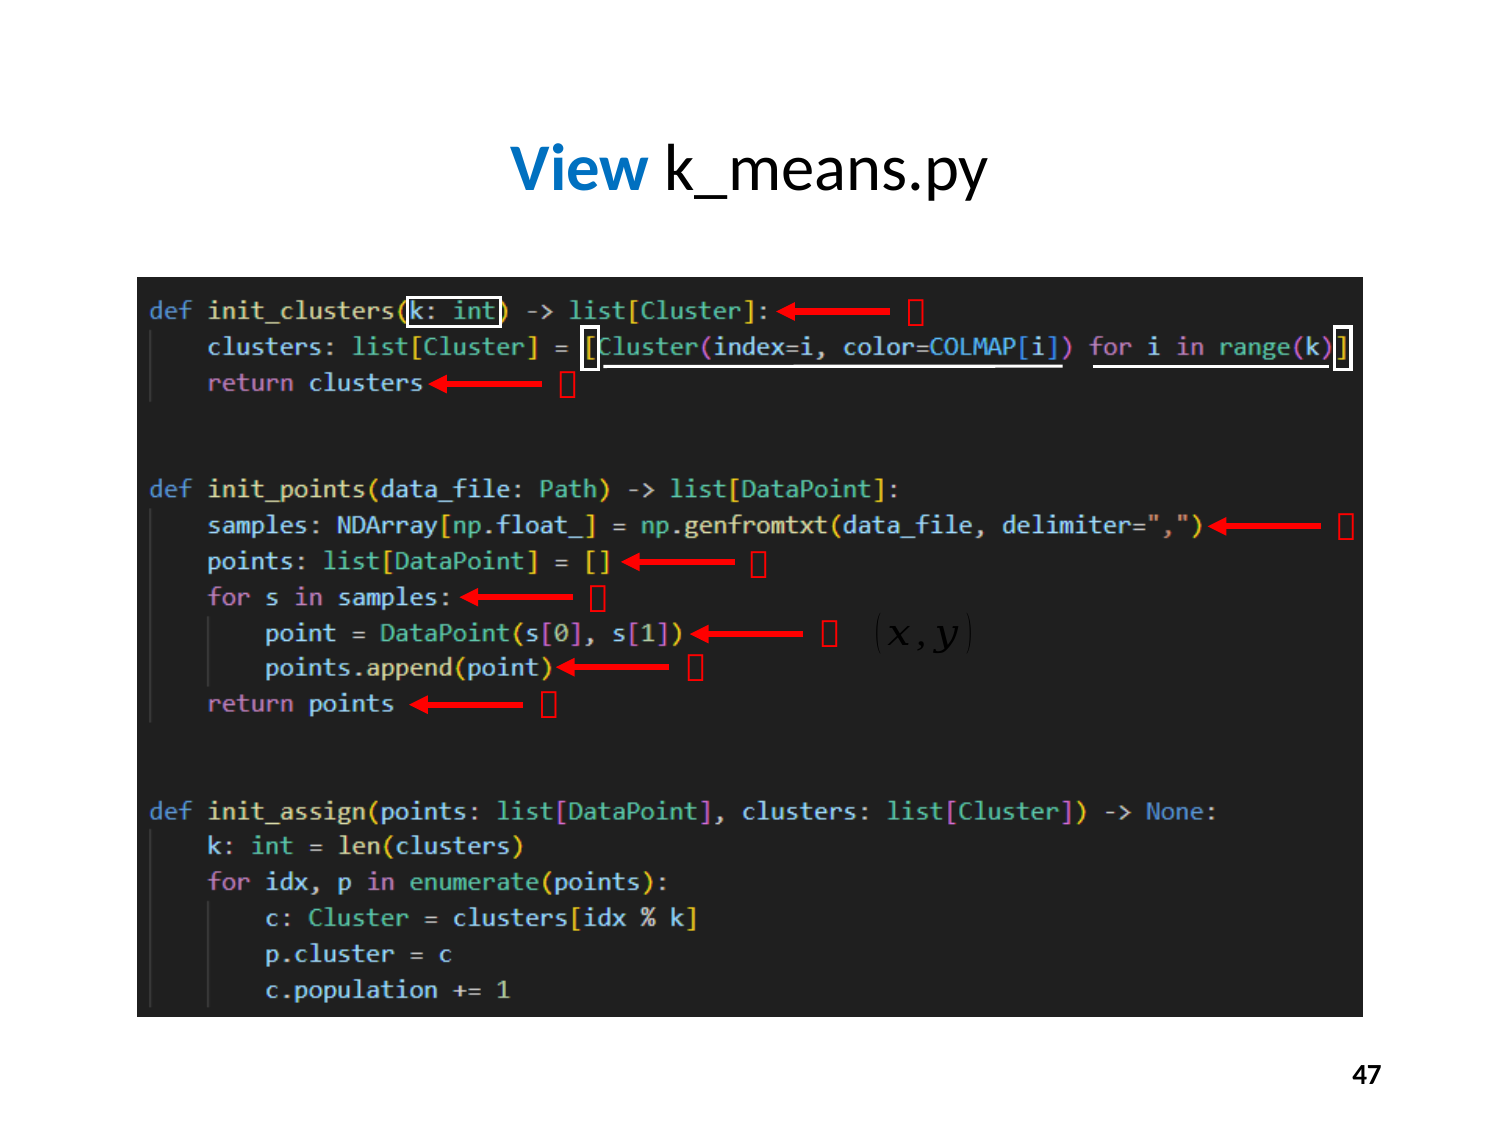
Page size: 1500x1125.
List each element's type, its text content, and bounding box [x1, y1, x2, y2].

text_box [776, 281, 953, 342]
title View k_means.py [103, 59, 1397, 278]
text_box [1207, 495, 1383, 557]
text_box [459, 567, 635, 628]
picture [137, 277, 1363, 1017]
slide_number 47 [1059, 1042, 1397, 1103]
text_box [427, 353, 605, 415]
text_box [409, 673, 586, 735]
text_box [555, 636, 733, 697]
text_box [689, 602, 867, 664]
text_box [620, 533, 796, 595]
